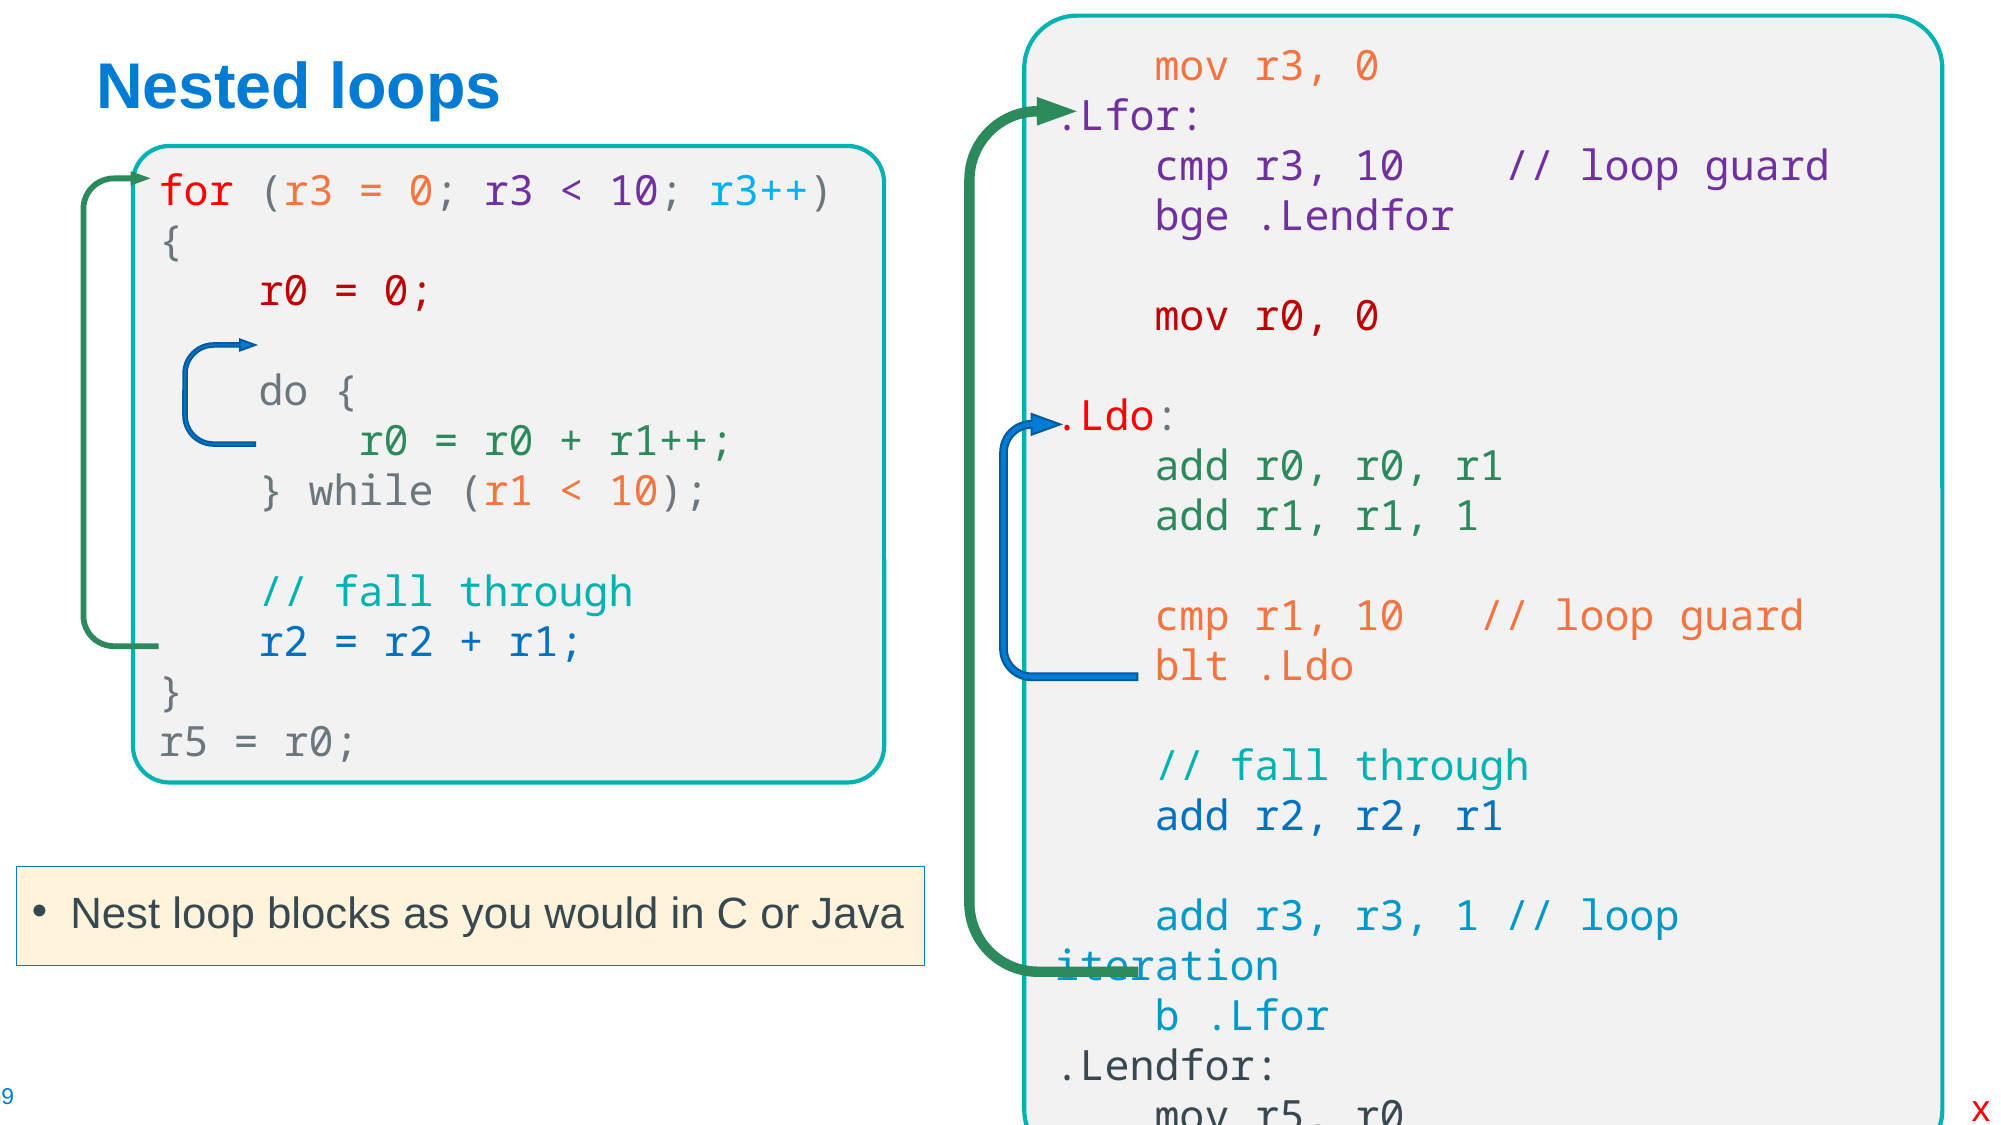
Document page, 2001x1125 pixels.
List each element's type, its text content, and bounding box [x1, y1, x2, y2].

text_box for (r3 = 0; r3 < 10; r3++) { r0 = 0; do { r0 = r0 + r1++; } while (r1 < 10); // fall through r2 = r2 + r1; } r5 = r0; [132, 145, 885, 783]
text_box [182, 338, 259, 447]
text_box mov r3, 0 .Lfor: cmp r3, 10 // loop guard bge .Lendfor mov r0, 0 .Ldo: add r0, r0, r1 add r1, r1, 1 cmp r1, 10 // loop guard blt .Ldo // fall through add r2, r2, r1 add r3, r3, 1 // loop iteration b .Lfor .Lendfor: mov r5, r0 [1024, 15, 1943, 1125]
text_box [80, 171, 159, 650]
title Nested loops [81, 13, 1807, 131]
list Nest loop blocks as you would in C or Java [16, 866, 925, 966]
text_box [964, 96, 1139, 977]
text_box [999, 412, 1139, 682]
text_box x [1956, 1076, 2000, 1125]
